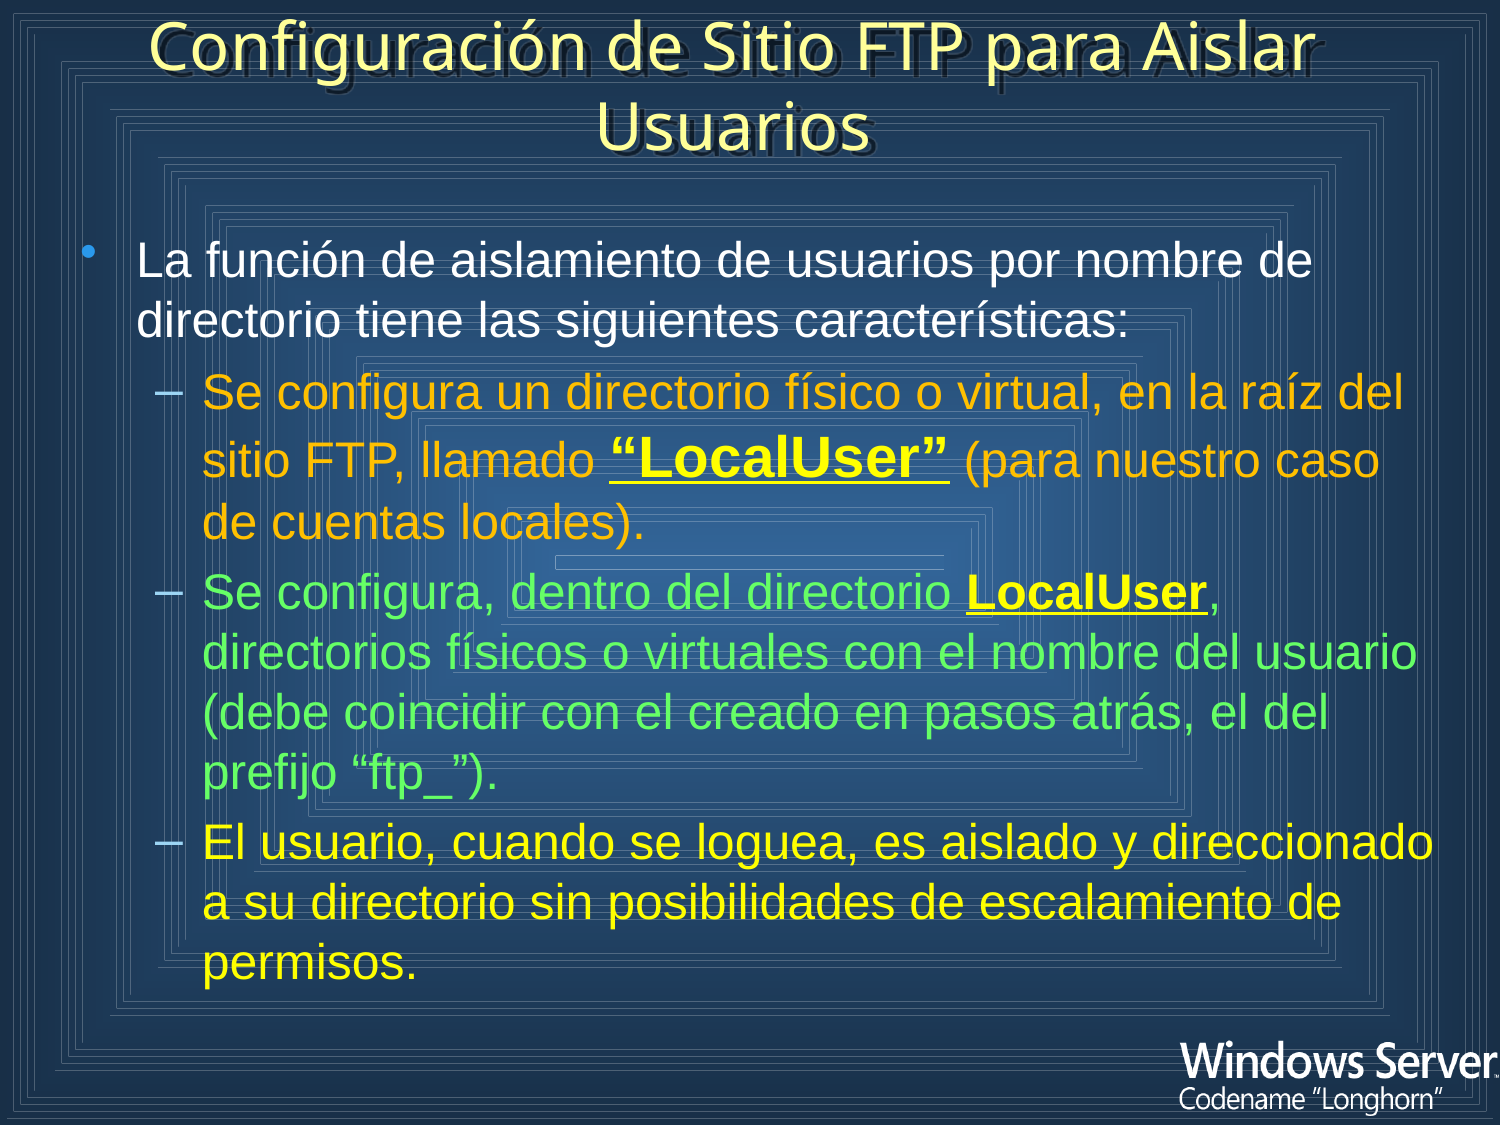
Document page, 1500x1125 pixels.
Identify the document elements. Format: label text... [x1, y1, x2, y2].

title Configuración de Sitio FTP para Aislar Usuarios [41, 18, 1426, 150]
text_box La función de aislamiento de usuarios por nombre de directorio tiene las siguientes características: Se configura un directorio físico o virtual, en la raíz del sitio FTP, llamado “LocalUser” (para nuestro caso de cuentas locales). Se configura, dentro del directorio LocalUser, directorios físicos o virtuales con el nombre del usuario (debe coincidir con el creado en pasos atrás, el del prefijo “ftp_”). El usuario, cuando se loguea, es aislado y direccionado a su directorio sin posibilidades de escalamiento de permisos. [64, 219, 1461, 728]
